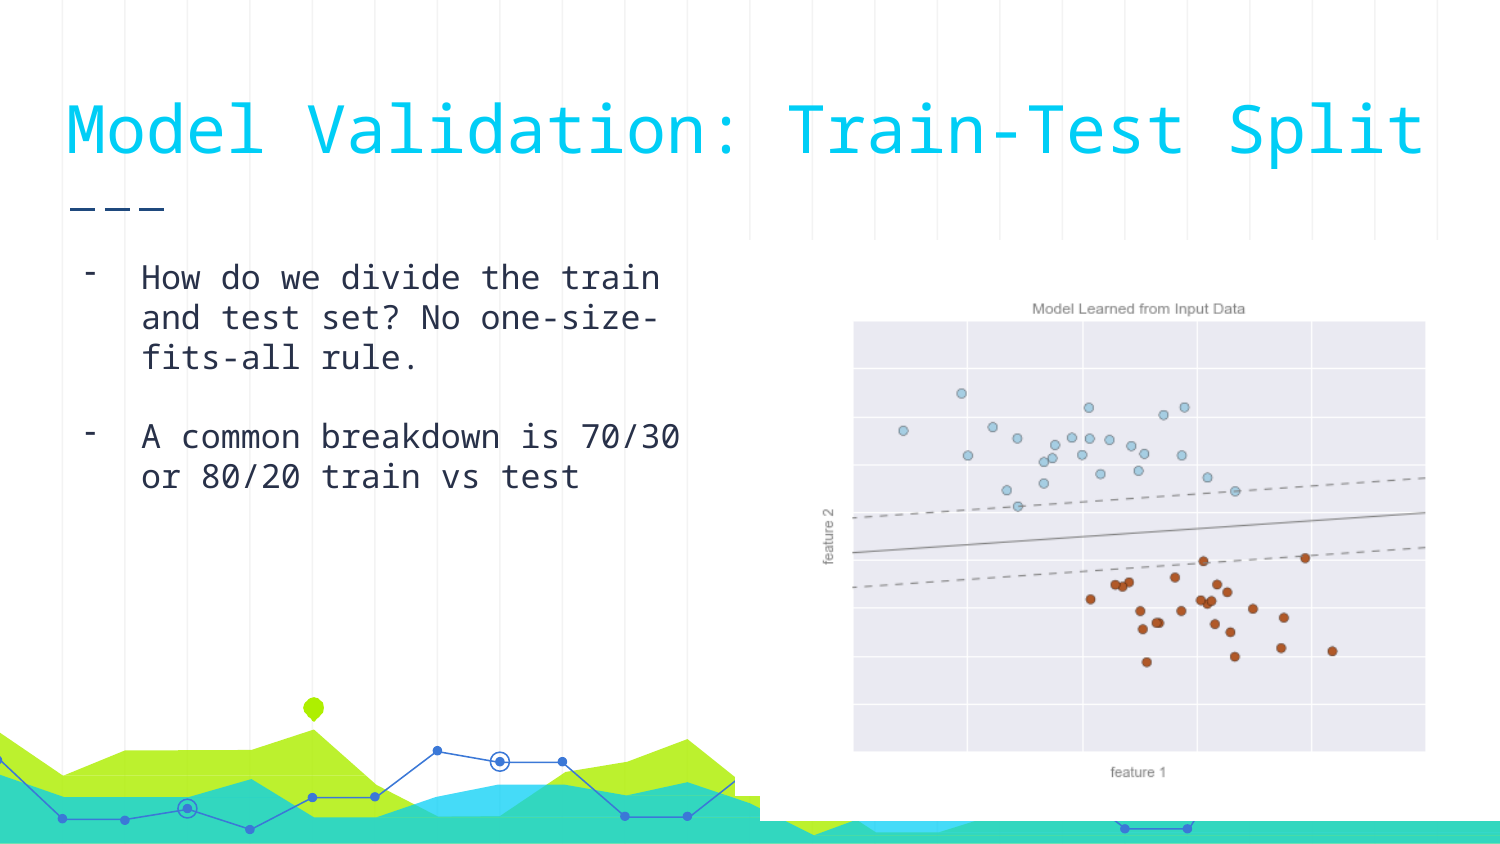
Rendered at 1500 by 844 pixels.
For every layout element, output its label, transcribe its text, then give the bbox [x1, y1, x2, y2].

picture [734, 240, 1500, 821]
title Model Validation: Train-Test Split [51, 61, 1449, 182]
list How do we divide the train and test set? No one-size-fits-all rule. A common breakdown is 70/30 or 80/20 train vs test [51, 240, 733, 750]
